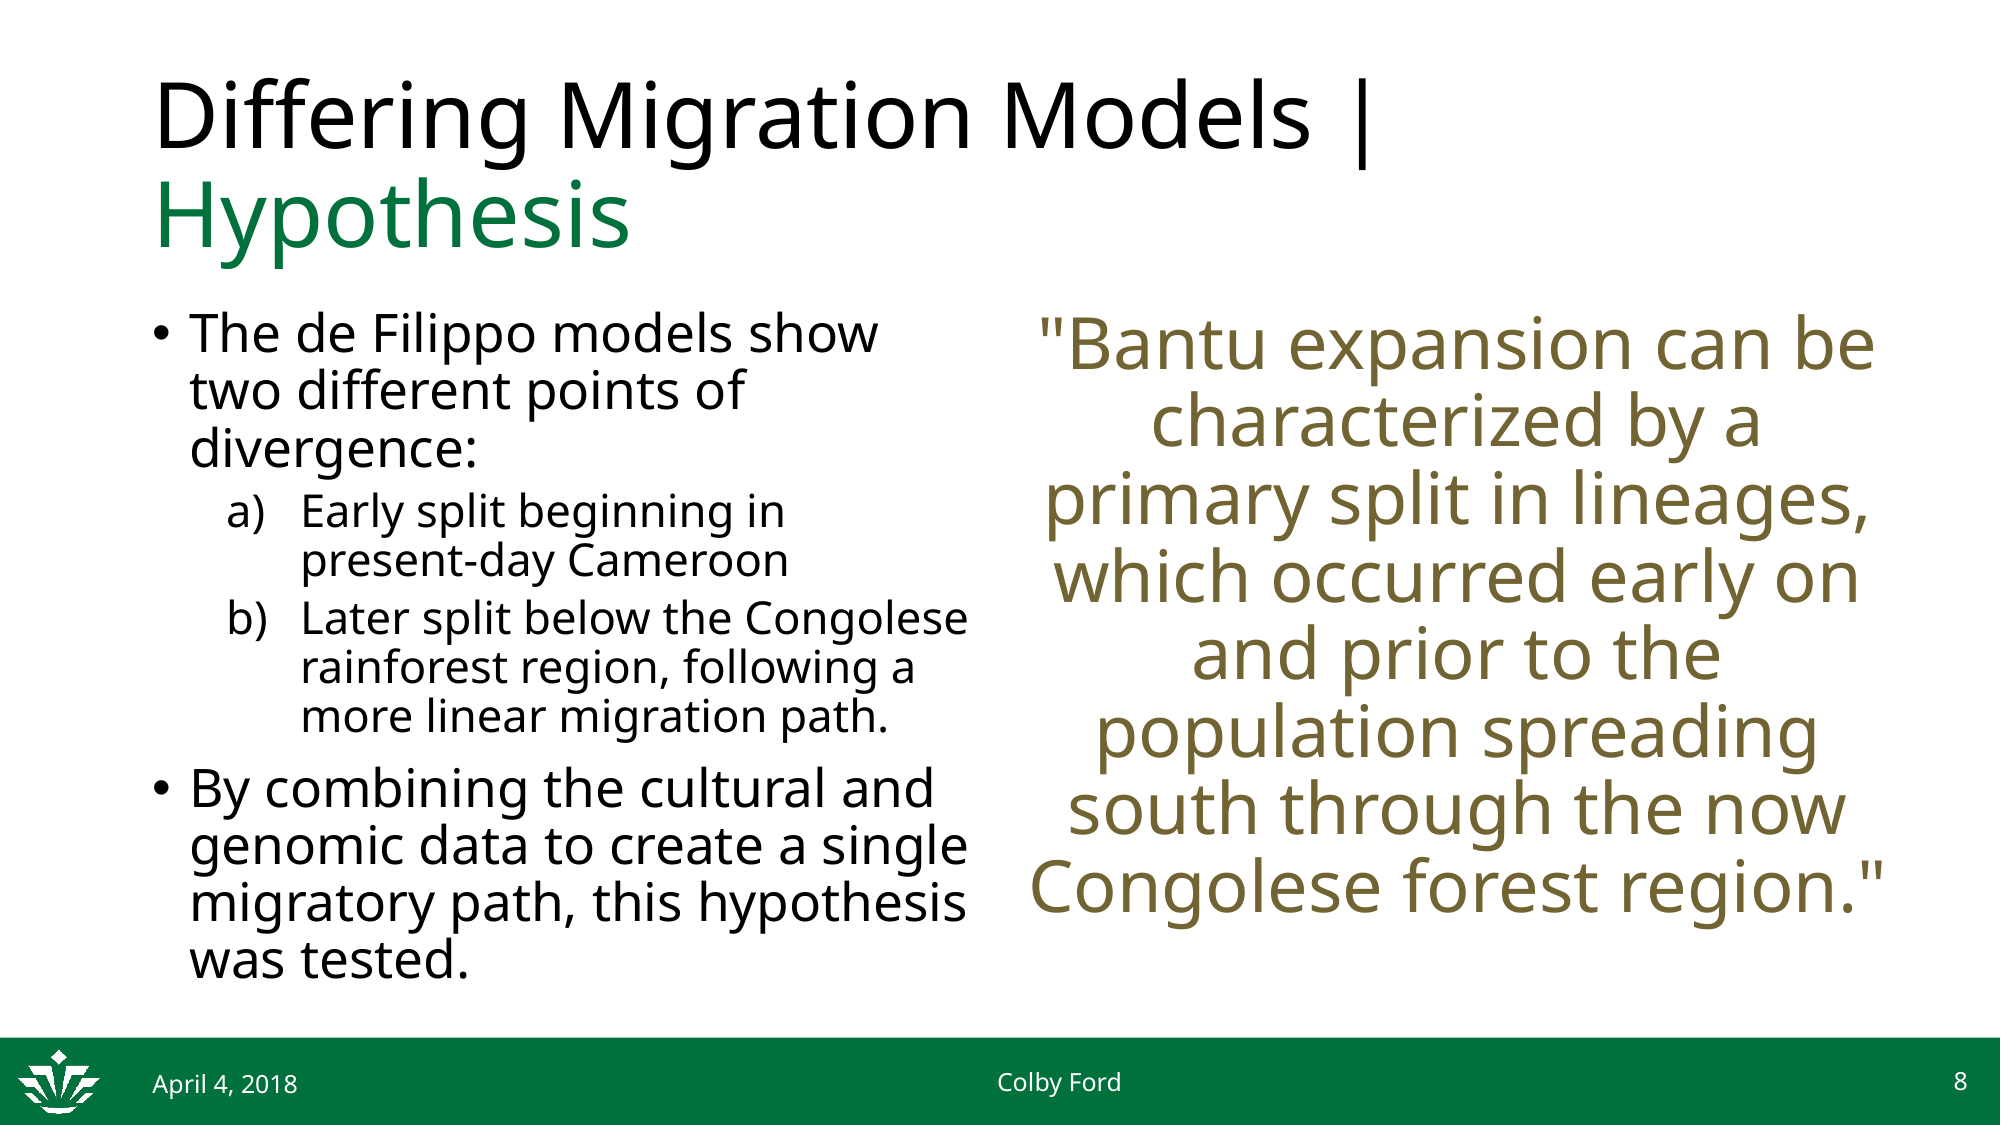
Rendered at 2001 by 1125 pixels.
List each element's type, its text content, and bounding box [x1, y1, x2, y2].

footer Colby Ford [624, 1053, 1495, 1114]
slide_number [137, 1053, 588, 1114]
list "Bantu expansion can be characterized by a primary split in lineages, which occurred early on and prior to the population spreading south through the now Congolese forest region." [1012, 299, 1903, 1014]
title Differing Migration Models | Hypothesis [137, 59, 1863, 278]
list The de Filippo models show two different points of divergence: Early split beginning in present-day Cameroon Later split below the Congolese rainforest region, following a more linear migration path. By combining the cultural and genomic data to create a single migratory path, this hypothesis was tested. [137, 299, 988, 1014]
slide_number 8 [1532, 1052, 1983, 1113]
